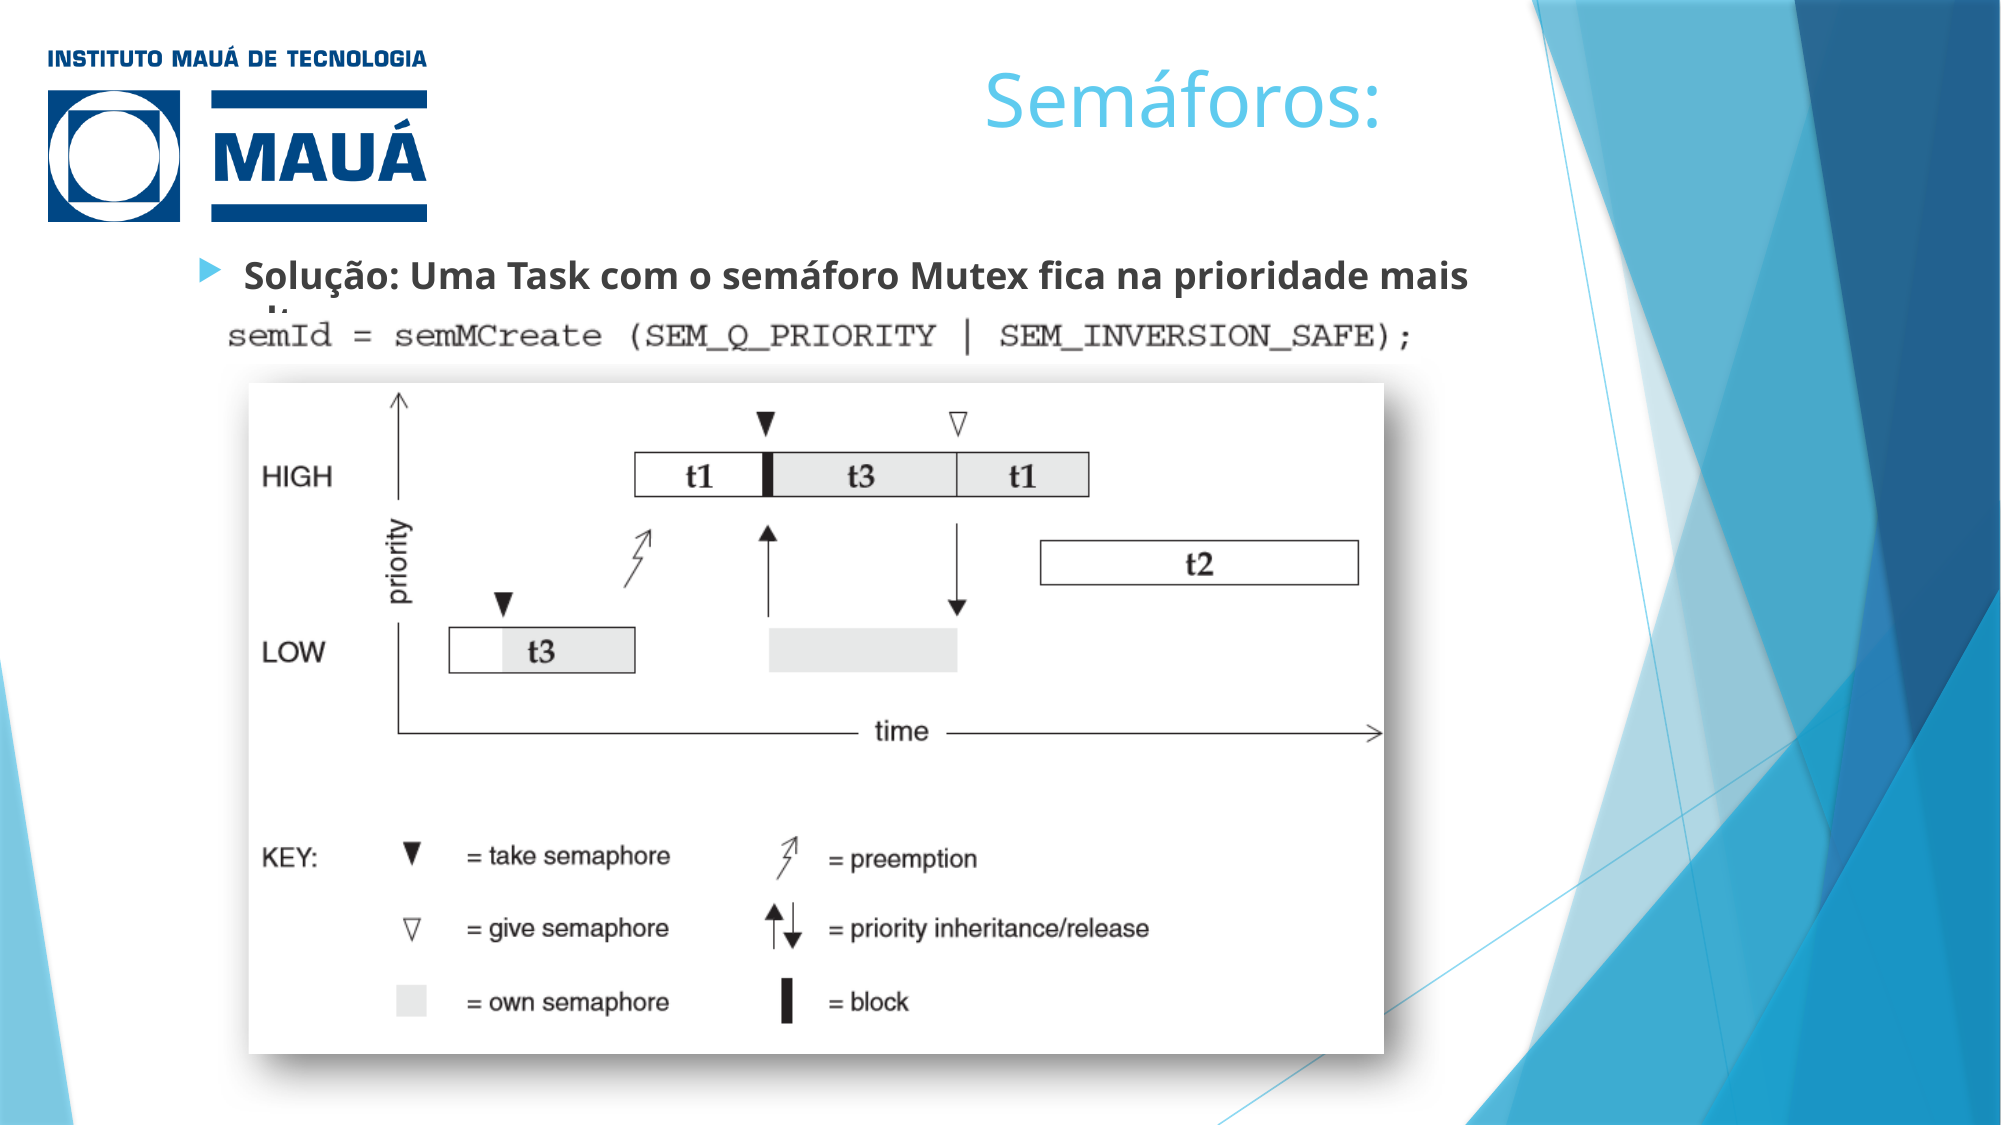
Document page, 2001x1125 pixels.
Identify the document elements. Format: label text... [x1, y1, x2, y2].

picture [211, 312, 1422, 364]
text_box Semáforos: [970, 45, 1518, 106]
picture [47, 44, 428, 223]
picture [247, 382, 1385, 1054]
list Solução: Uma Task com o semáforo Mutex fica na prioridade mais alta. [106, 244, 1518, 1069]
